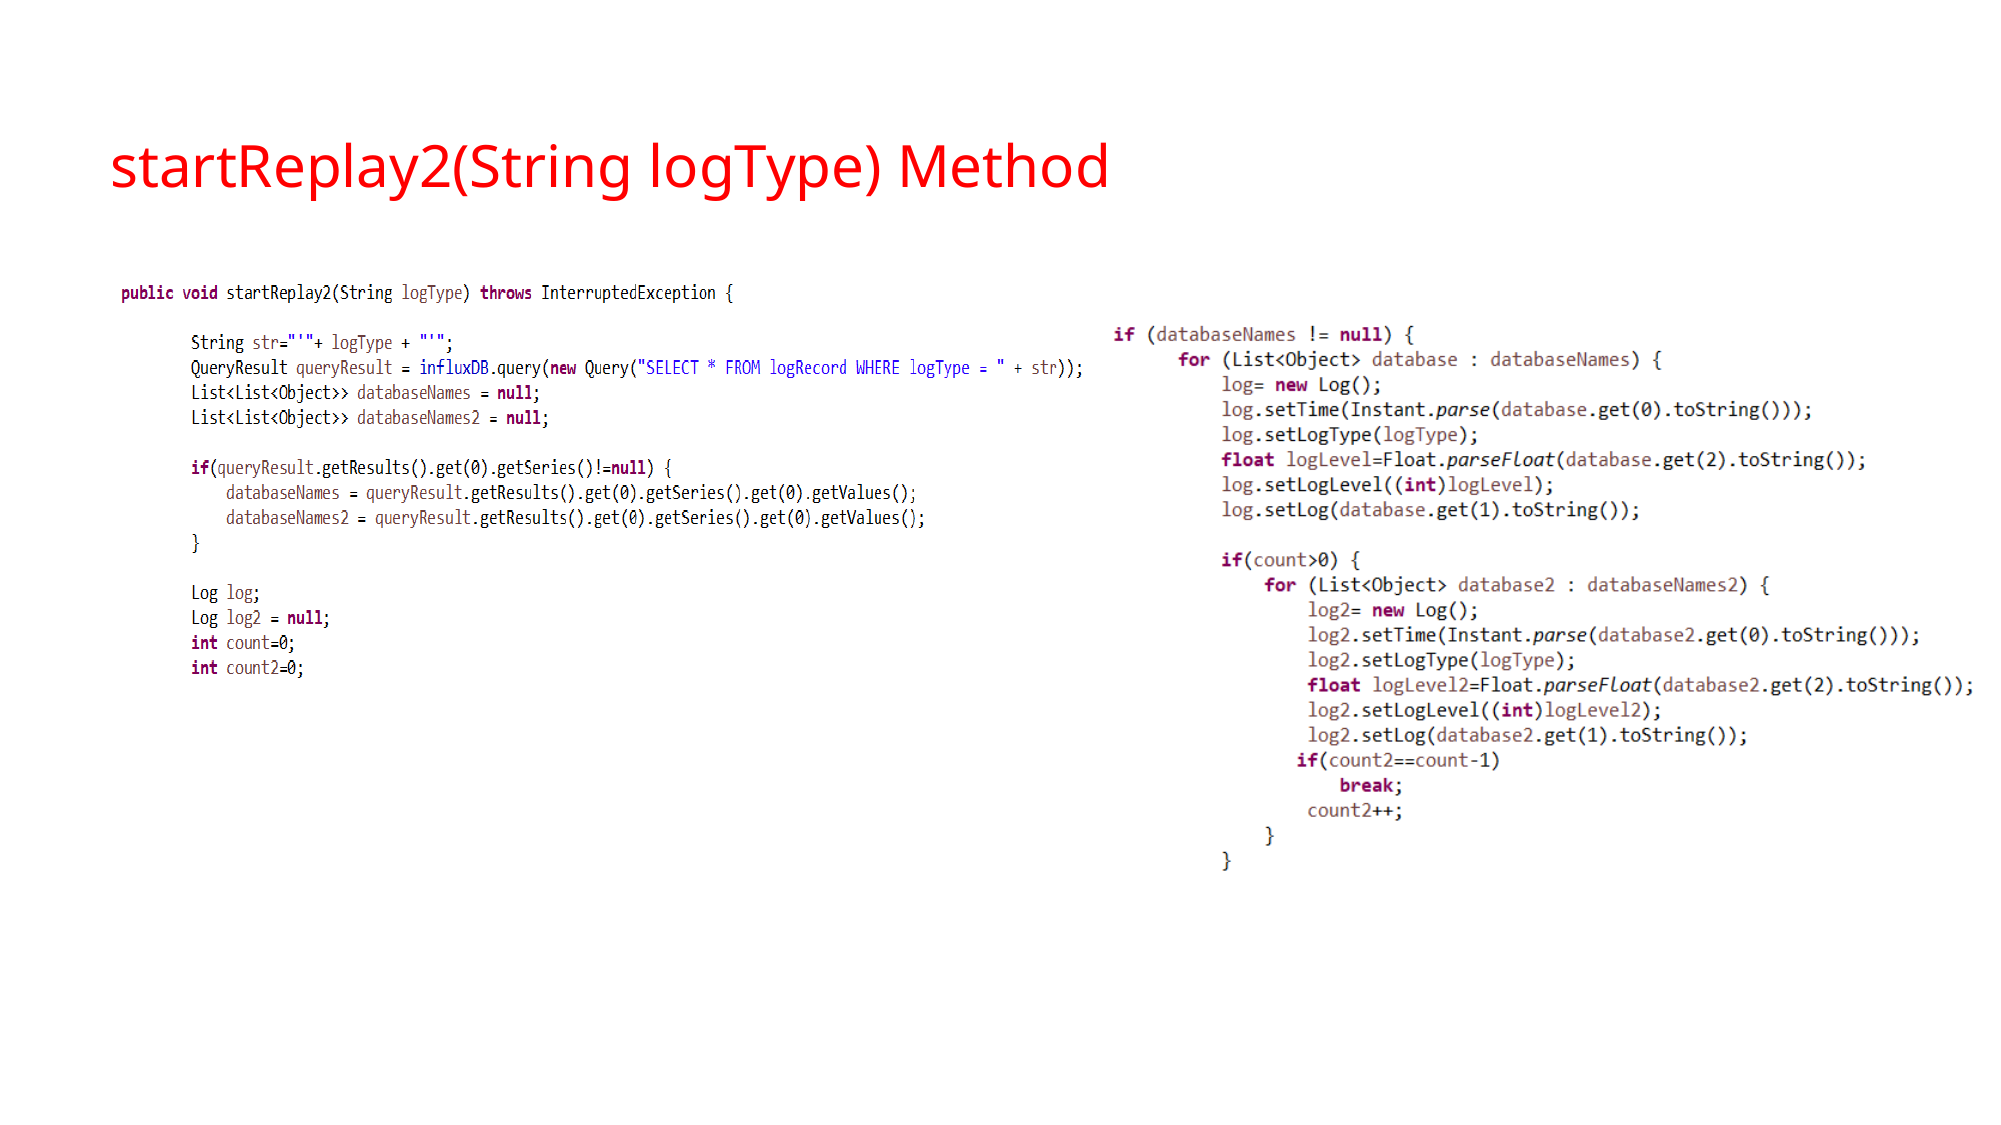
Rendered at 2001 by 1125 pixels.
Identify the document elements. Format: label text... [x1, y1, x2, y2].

title startReplay2(String logType) Method [95, 59, 1821, 278]
picture [1105, 316, 1980, 882]
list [114, 277, 1087, 687]
